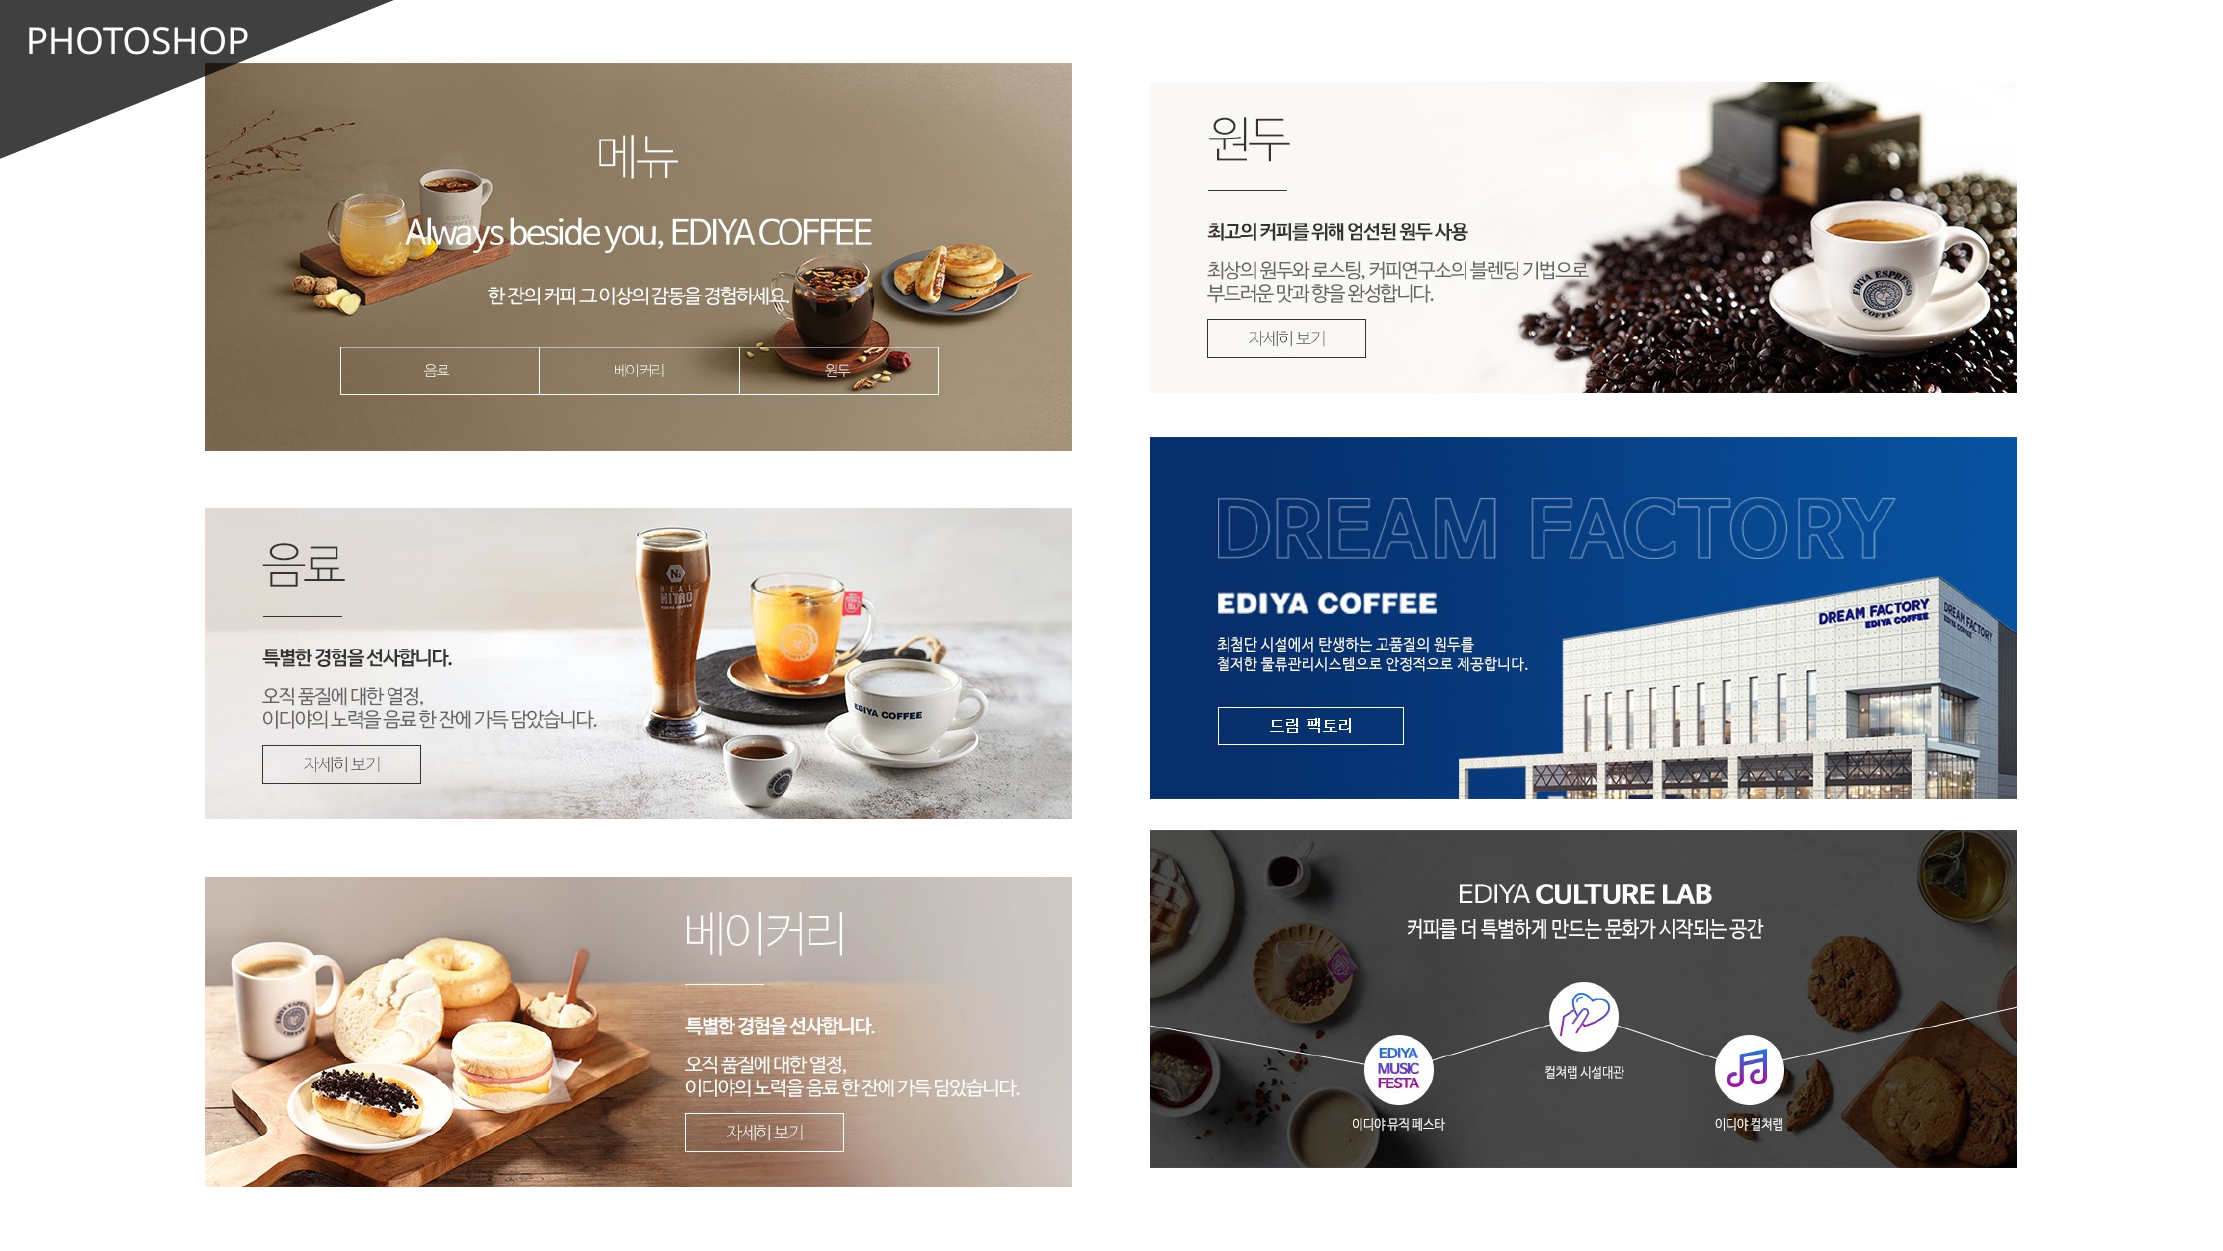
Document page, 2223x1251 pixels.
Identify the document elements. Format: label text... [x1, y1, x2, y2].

text_box PHOTOSHOP [23, 15, 259, 62]
text_box [0, 0, 394, 159]
picture [1150, 437, 2017, 799]
picture [1150, 82, 2017, 393]
picture [1150, 830, 2017, 1168]
picture [205, 508, 1072, 820]
picture [205, 876, 1072, 1188]
picture [205, 62, 1072, 451]
